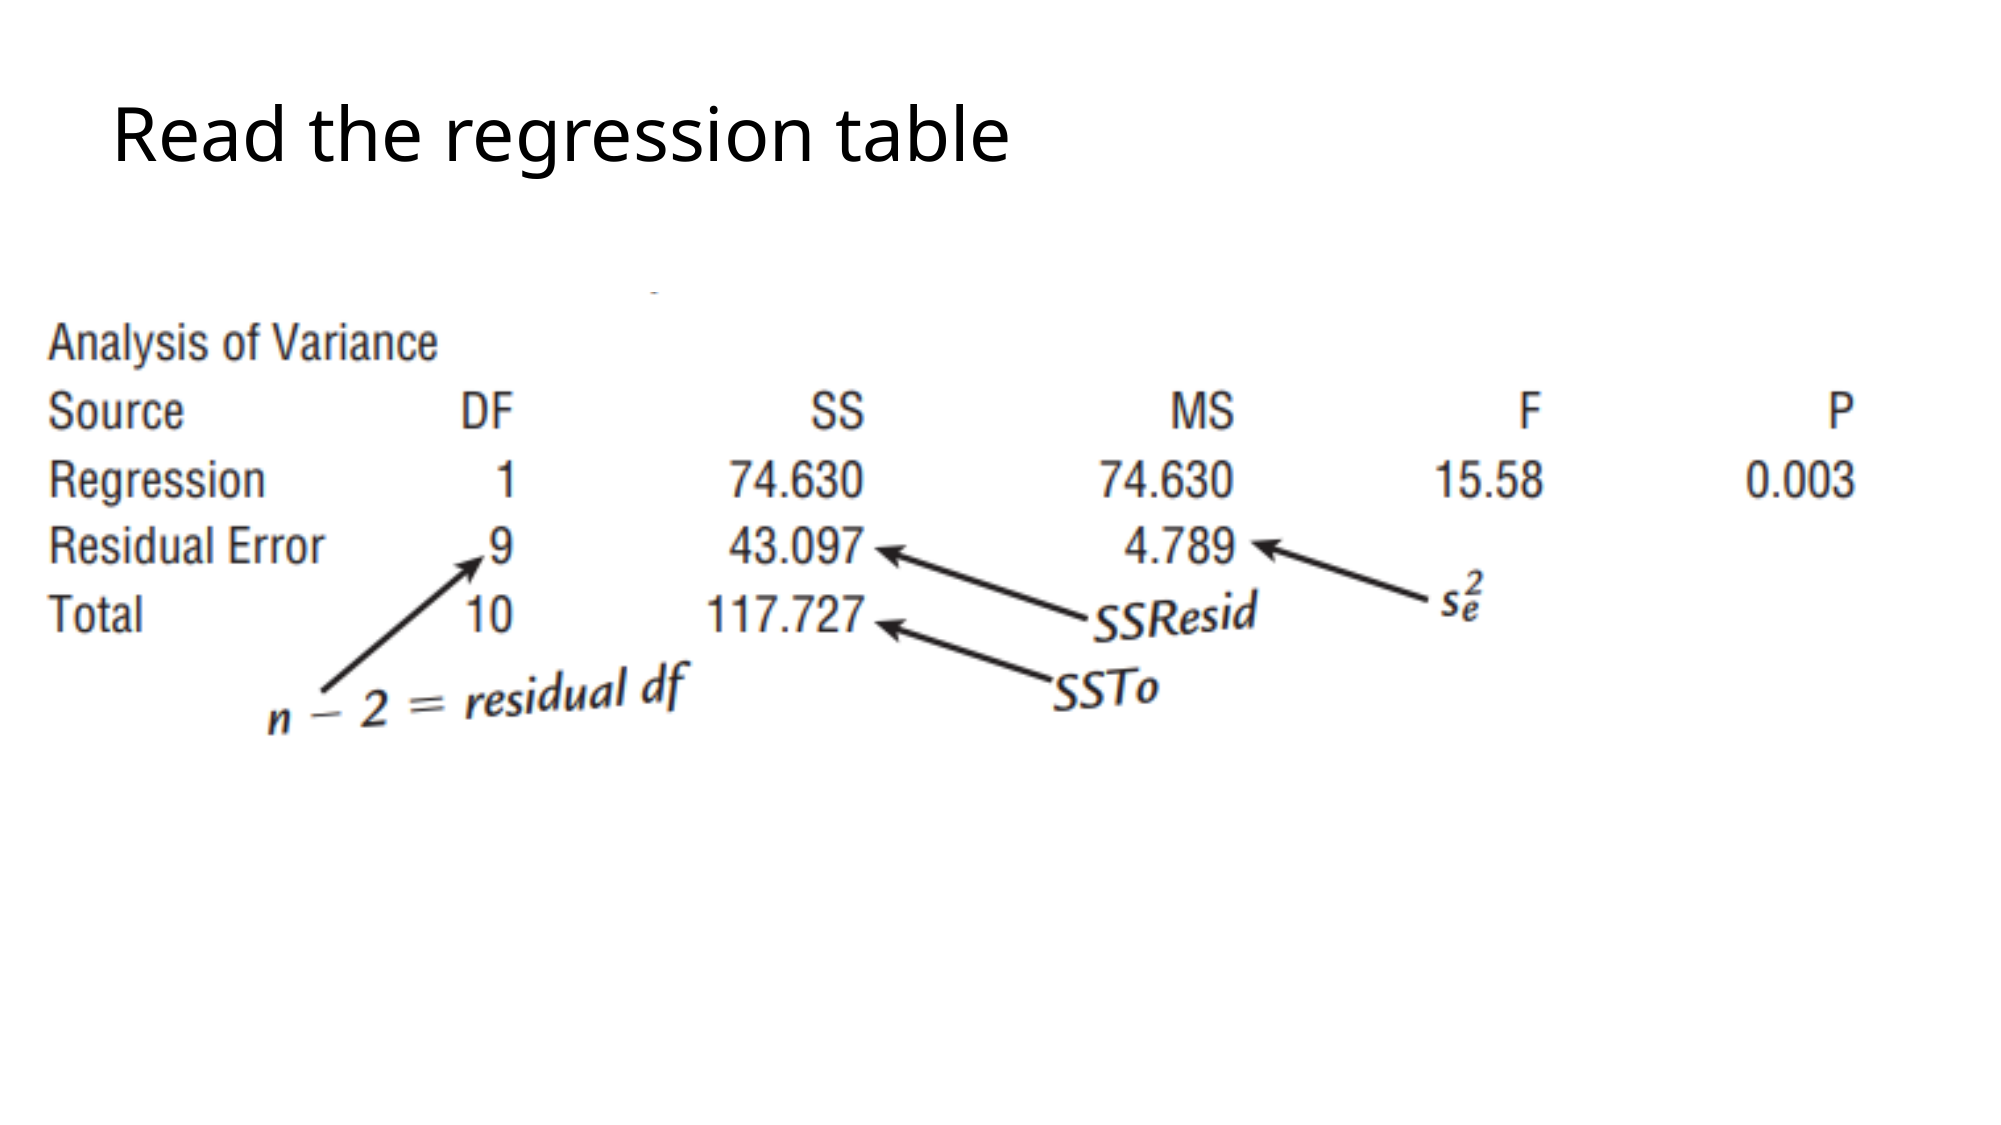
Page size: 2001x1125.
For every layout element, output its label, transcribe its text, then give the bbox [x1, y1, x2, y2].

picture [24, 292, 1980, 815]
text_box Read the regression table [97, 78, 1028, 184]
